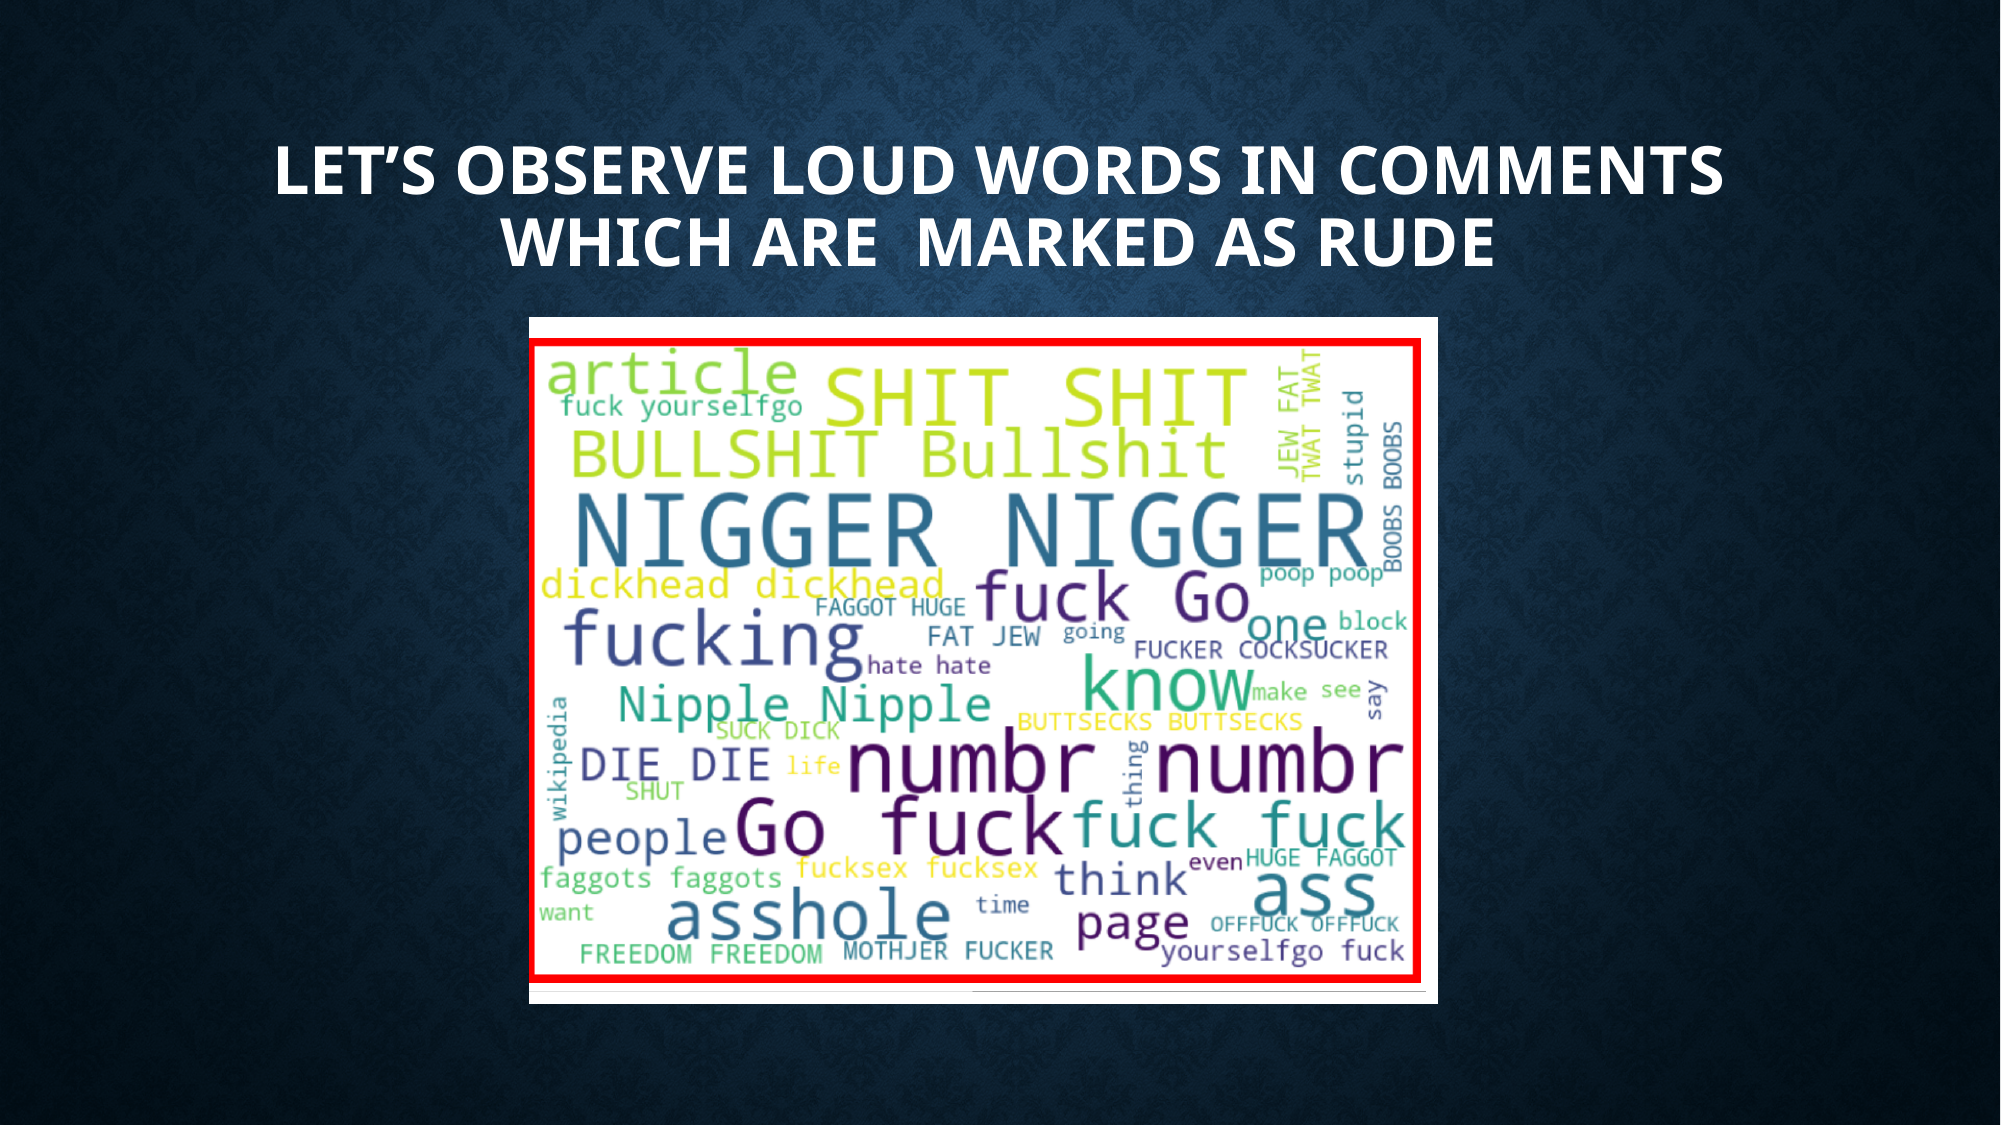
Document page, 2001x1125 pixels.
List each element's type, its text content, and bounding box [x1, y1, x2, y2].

title LET’S OBSERVE loud words in Comments which are marked as RUDE [149, 99, 1849, 318]
picture [528, 317, 1439, 1005]
